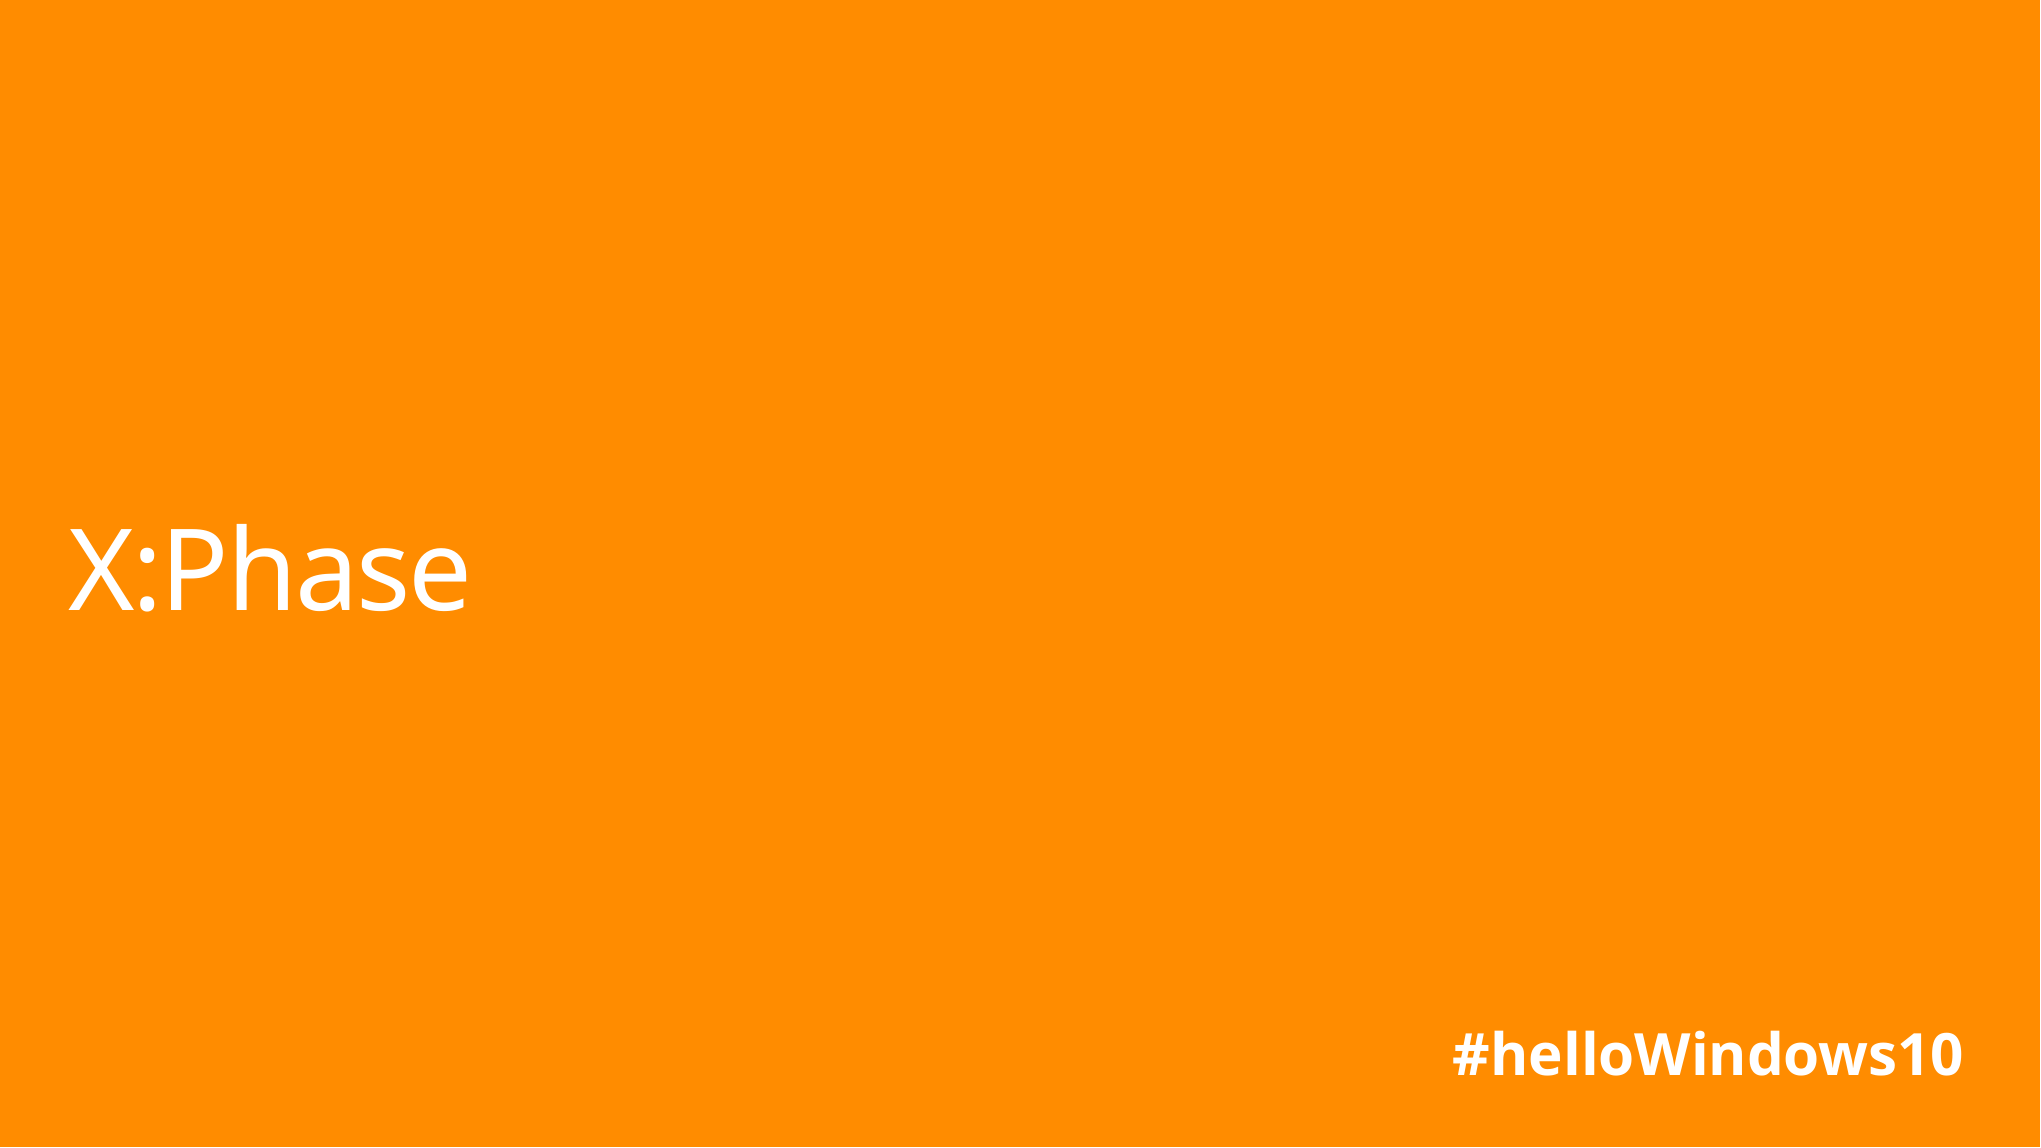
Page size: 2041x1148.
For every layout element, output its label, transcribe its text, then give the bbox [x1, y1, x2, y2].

title X:Phase [45, 496, 1993, 651]
